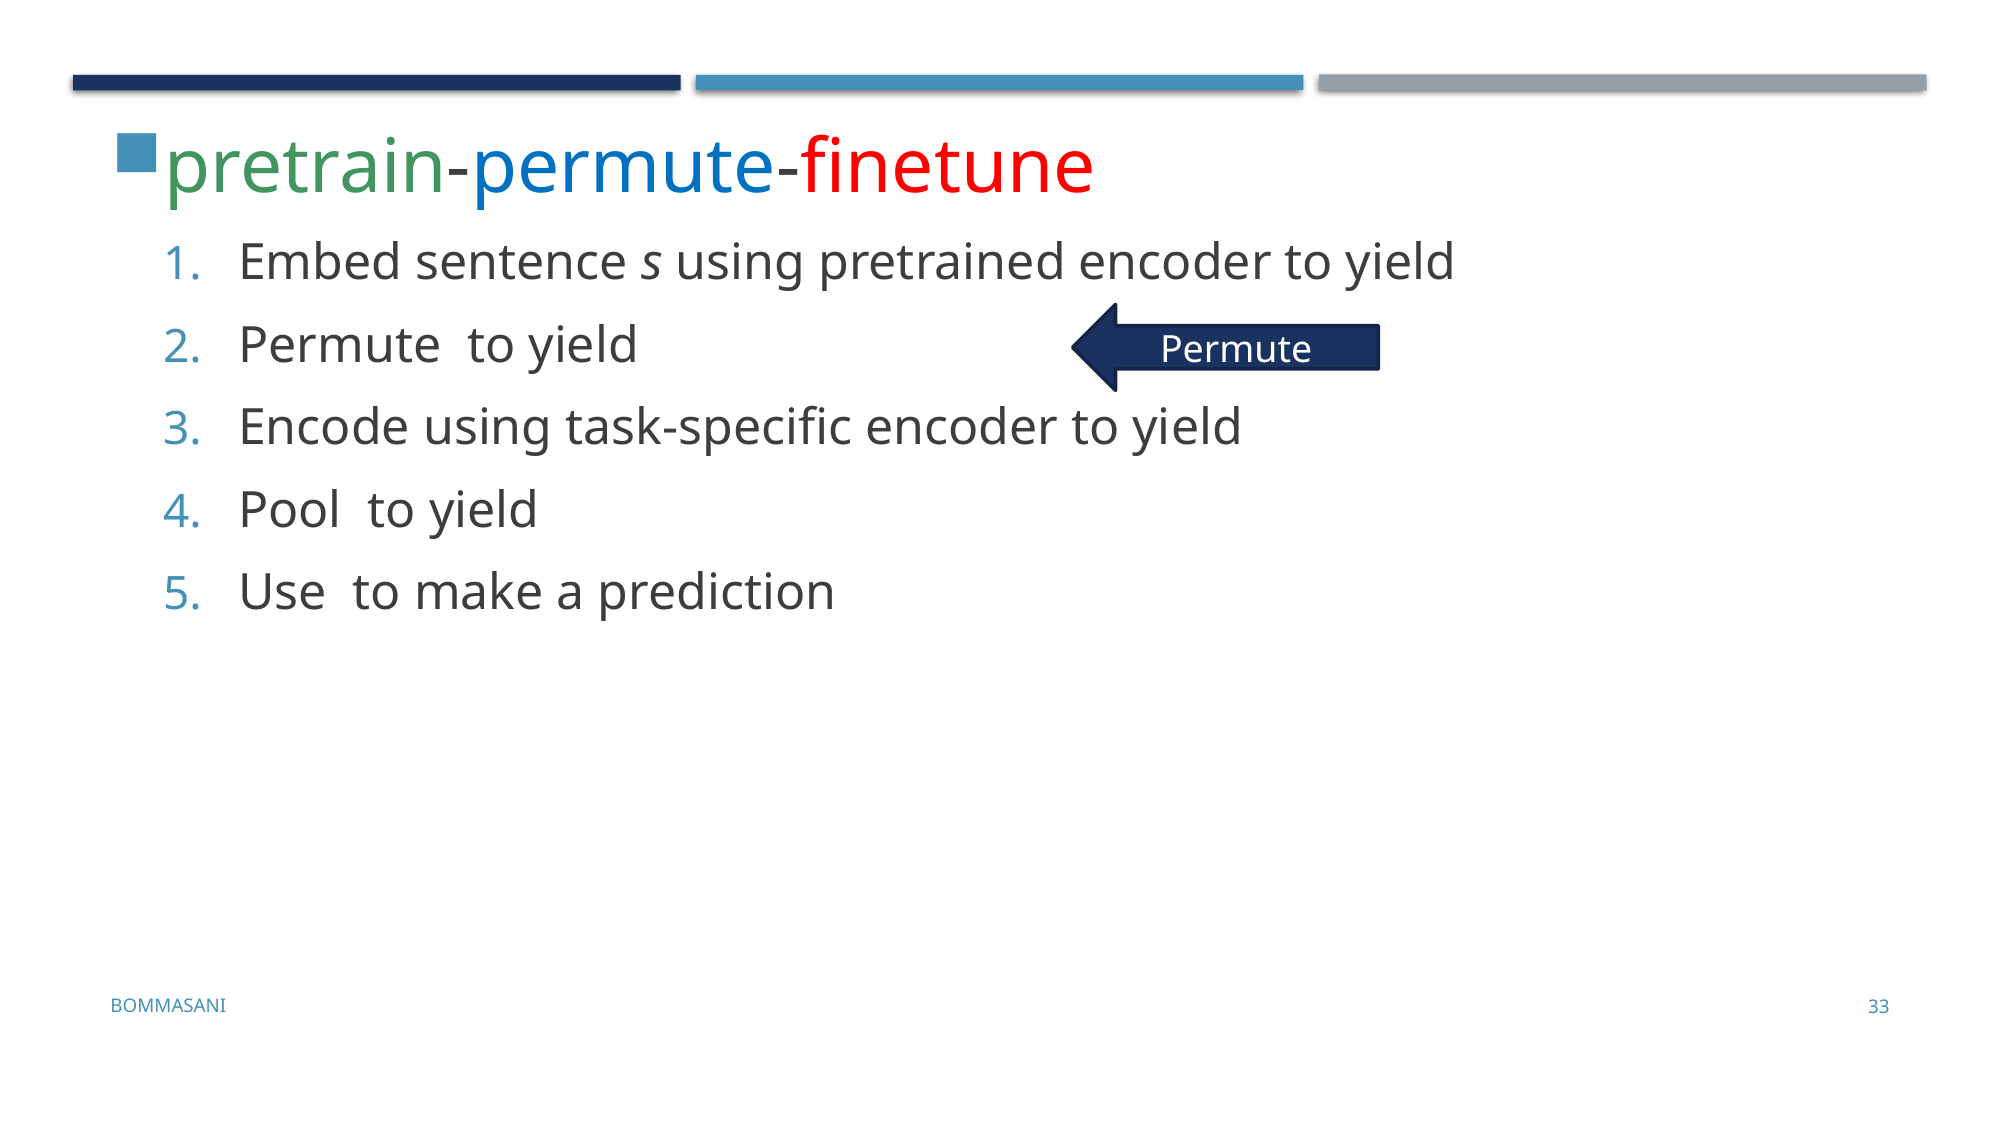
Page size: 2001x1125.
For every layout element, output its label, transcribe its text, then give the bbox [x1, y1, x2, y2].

footer Bommasani [95, 976, 1230, 1037]
slide_number 33 [1732, 977, 1905, 1037]
text_box Permute [1071, 302, 1381, 392]
